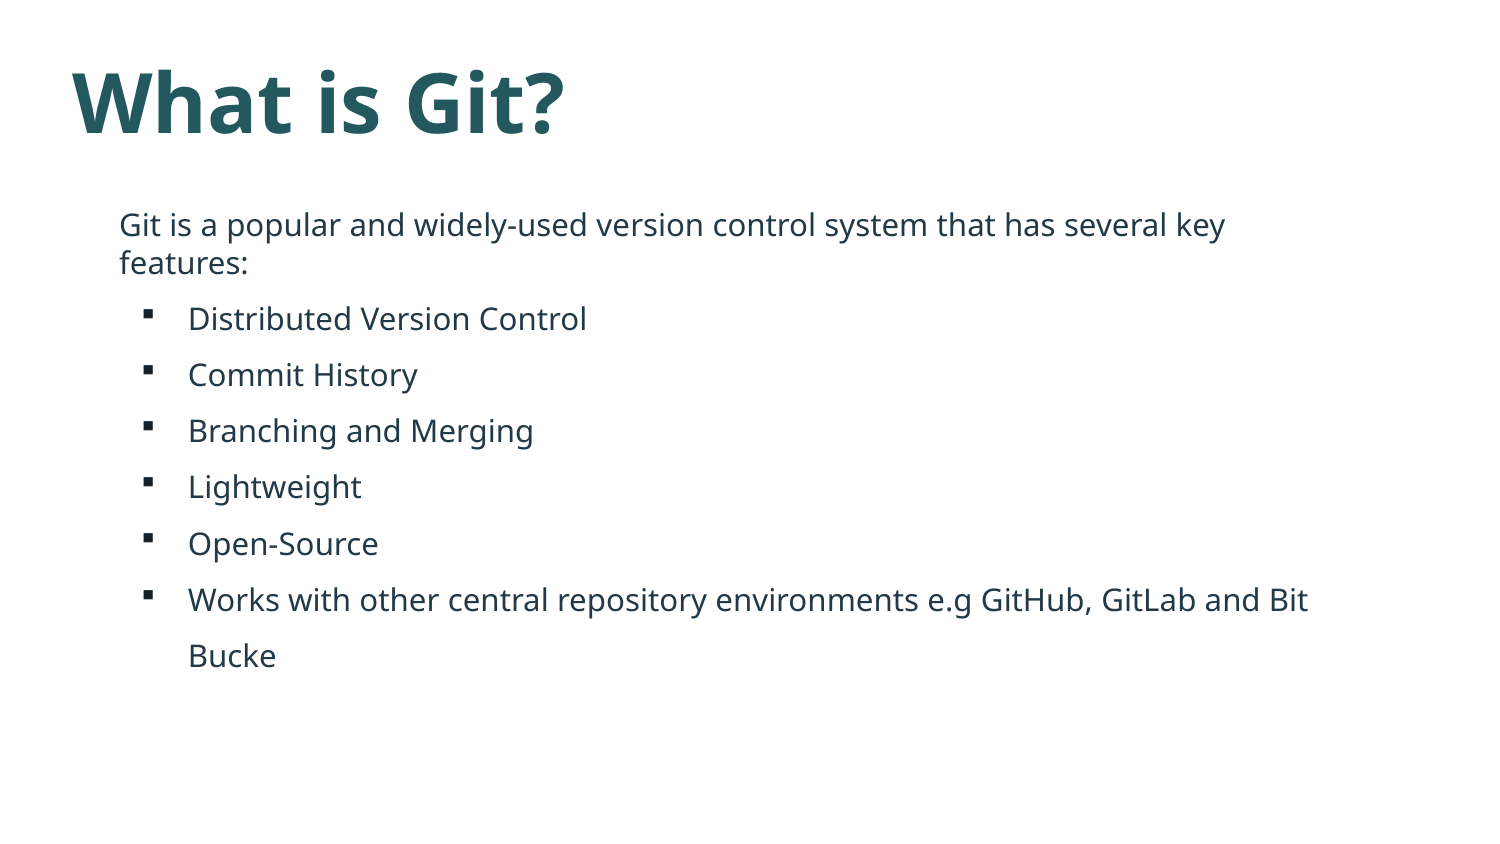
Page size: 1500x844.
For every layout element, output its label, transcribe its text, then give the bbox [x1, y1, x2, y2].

text_box Git is a popular and widely-used version control system that has several key features: Distributed Version Control Commit History Branching and Merging Lightweight Open-Source Works with other central repository environments e.g GitHub, GitLab and Bit Bucke [104, 190, 1327, 640]
text_box What is Git? [56, 35, 1374, 189]
